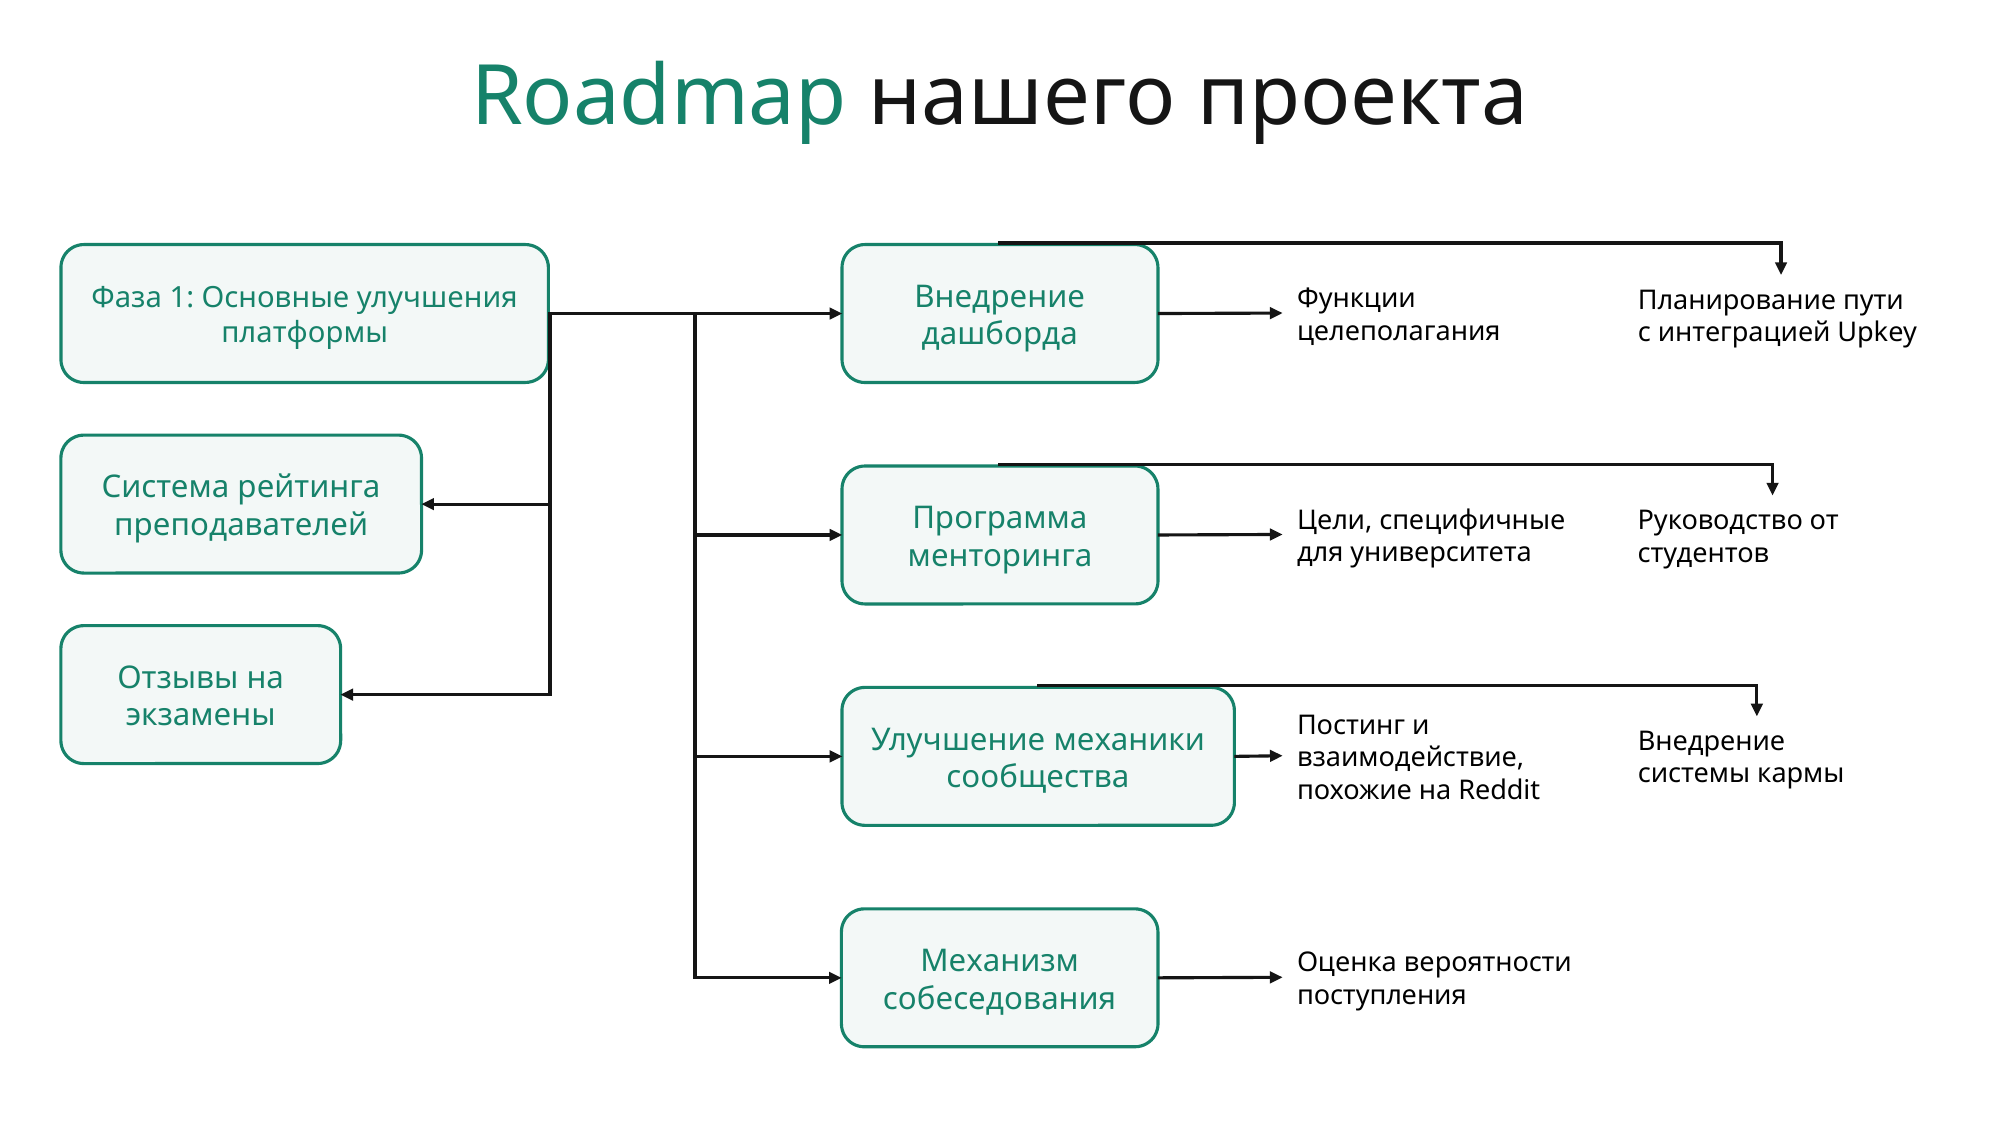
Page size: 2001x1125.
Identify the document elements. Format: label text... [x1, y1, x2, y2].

text_box Внедрение системы кармы [1623, 715, 1891, 796]
text_box Отзывы на экзамены [59, 624, 343, 766]
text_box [1374, 0, 1407, 341]
text_box Функции целеполагания [1407, 273, 1599, 353]
text_box Постинг и взаимодействие, похожие на Reddit [1413, 699, 1610, 812]
text_box Roadmap нашего проекта [1407, 33, 1544, 149]
text_box Оценка вероятности поступления [1282, 937, 1382, 1018]
text_box Постинг и взаимодействие, похожие на Reddit [1282, 699, 1371, 812]
text_box Roadmap нашего проекта [456, 33, 1374, 149]
text_box Система рейтинга преподавателей [59, 433, 340, 575]
text_box Функции целеполагания [1282, 273, 1371, 353]
text_box Фаза 1: Основные улучшения платформы [59, 242, 550, 385]
text_box Планирование пути с интеграцией Upkey [1623, 274, 1940, 355]
text_box Оценка вероятности поступления [1413, 937, 1696, 1018]
text_box Механизм собеседования [839, 907, 1160, 1049]
text_box Программа менторинга [843, 464, 1160, 606]
text_box Улучшение механики сообщества [842, 685, 1236, 827]
text_box Внедрение дашборда [840, 242, 1160, 385]
text_box Цели, специфичные для университета [1413, 494, 1582, 575]
text_box Цели, специфичные для университета [1282, 494, 1371, 575]
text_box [340, 313, 549, 696]
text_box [1382, 341, 1413, 1062]
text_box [547, 315, 842, 979]
text_box Руководство от студентов [1623, 495, 1923, 575]
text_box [1371, 93, 1402, 868]
